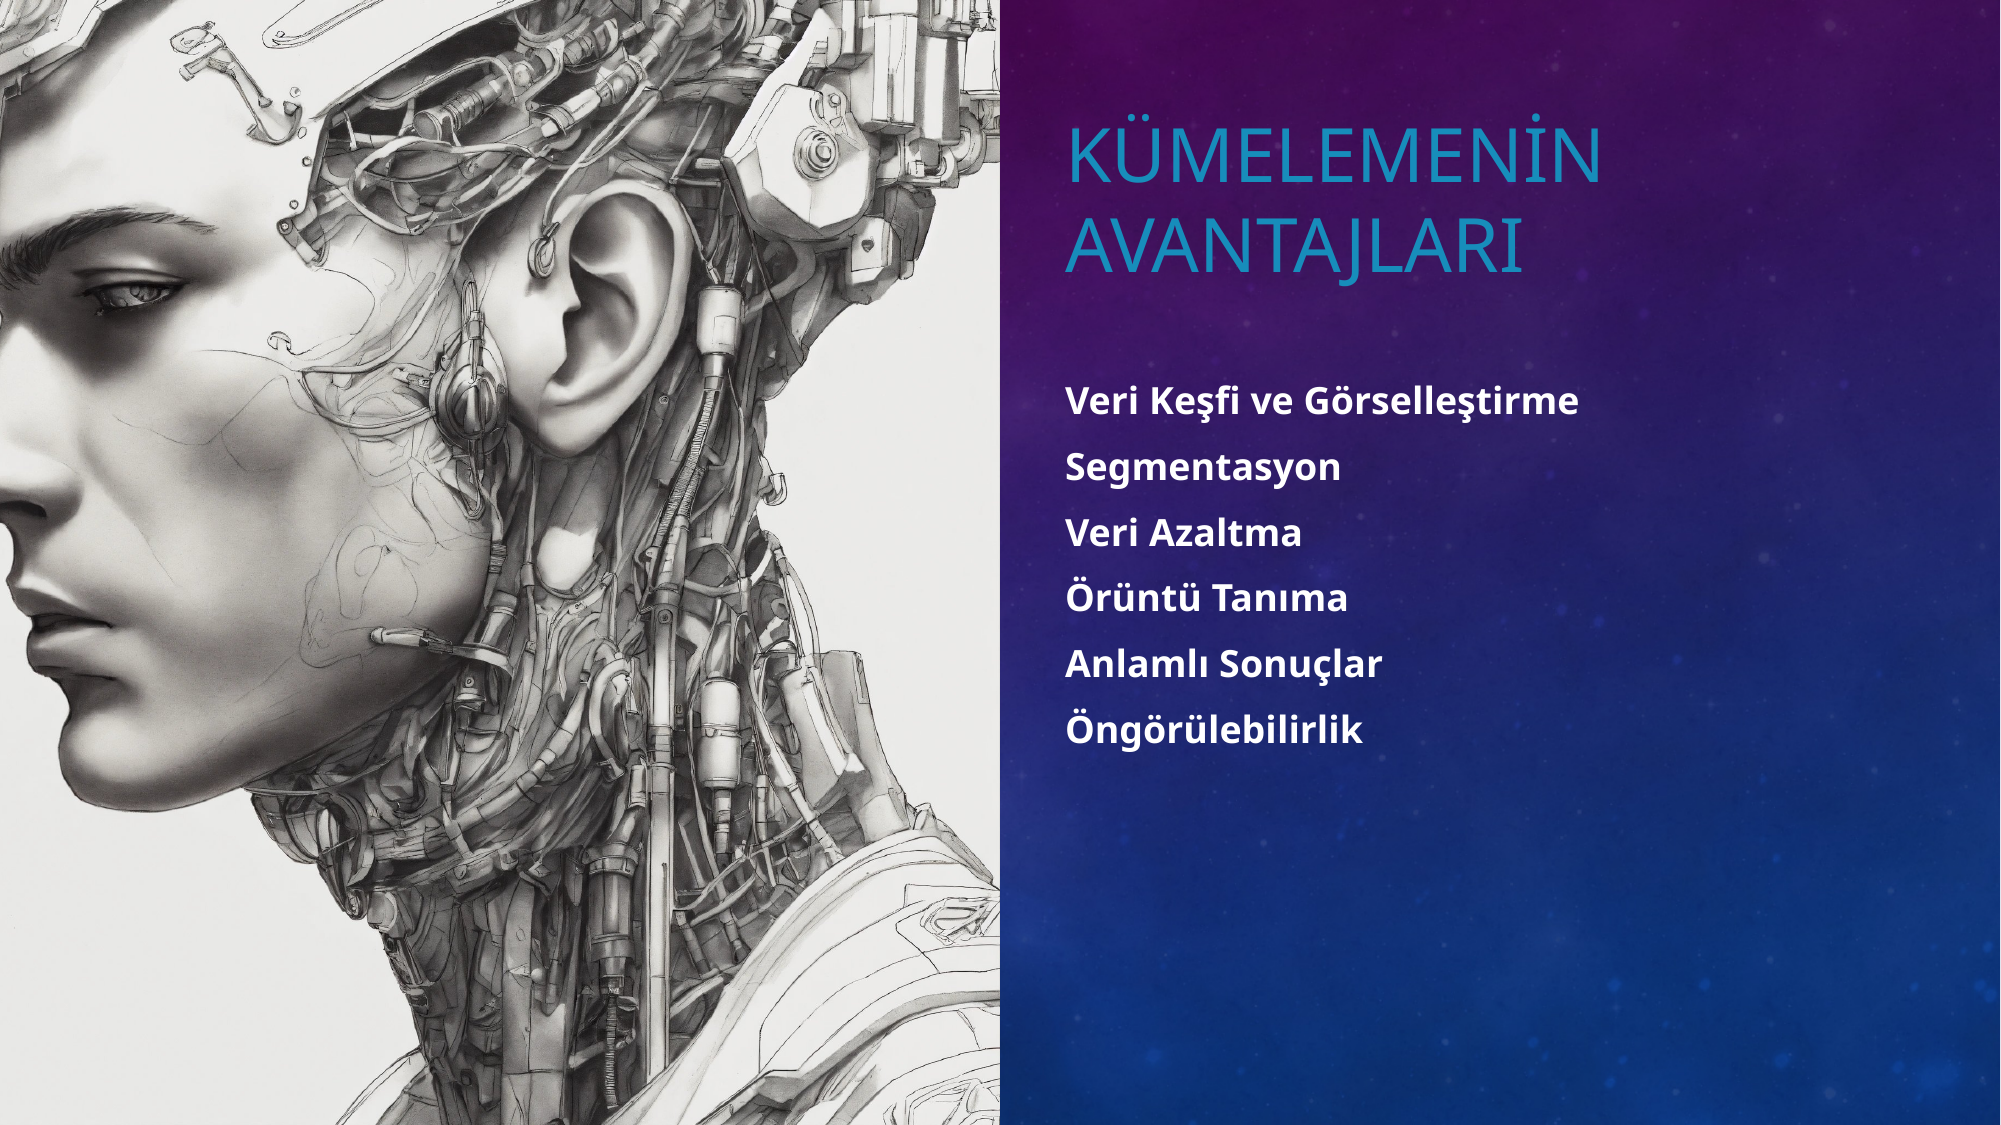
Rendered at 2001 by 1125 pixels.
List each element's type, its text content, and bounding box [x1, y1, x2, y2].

title KÜMELEMENİN AVANTAJLARI [1050, 99, 1895, 369]
list Veri Keşfi ve Görselleştirme Segmentasyon Veri Azaltma Örüntü Tanıma Anlamlı Sonuçlar Öngörülebilirlik [1050, 369, 1895, 967]
picture [0, 0, 2001, 1125]
